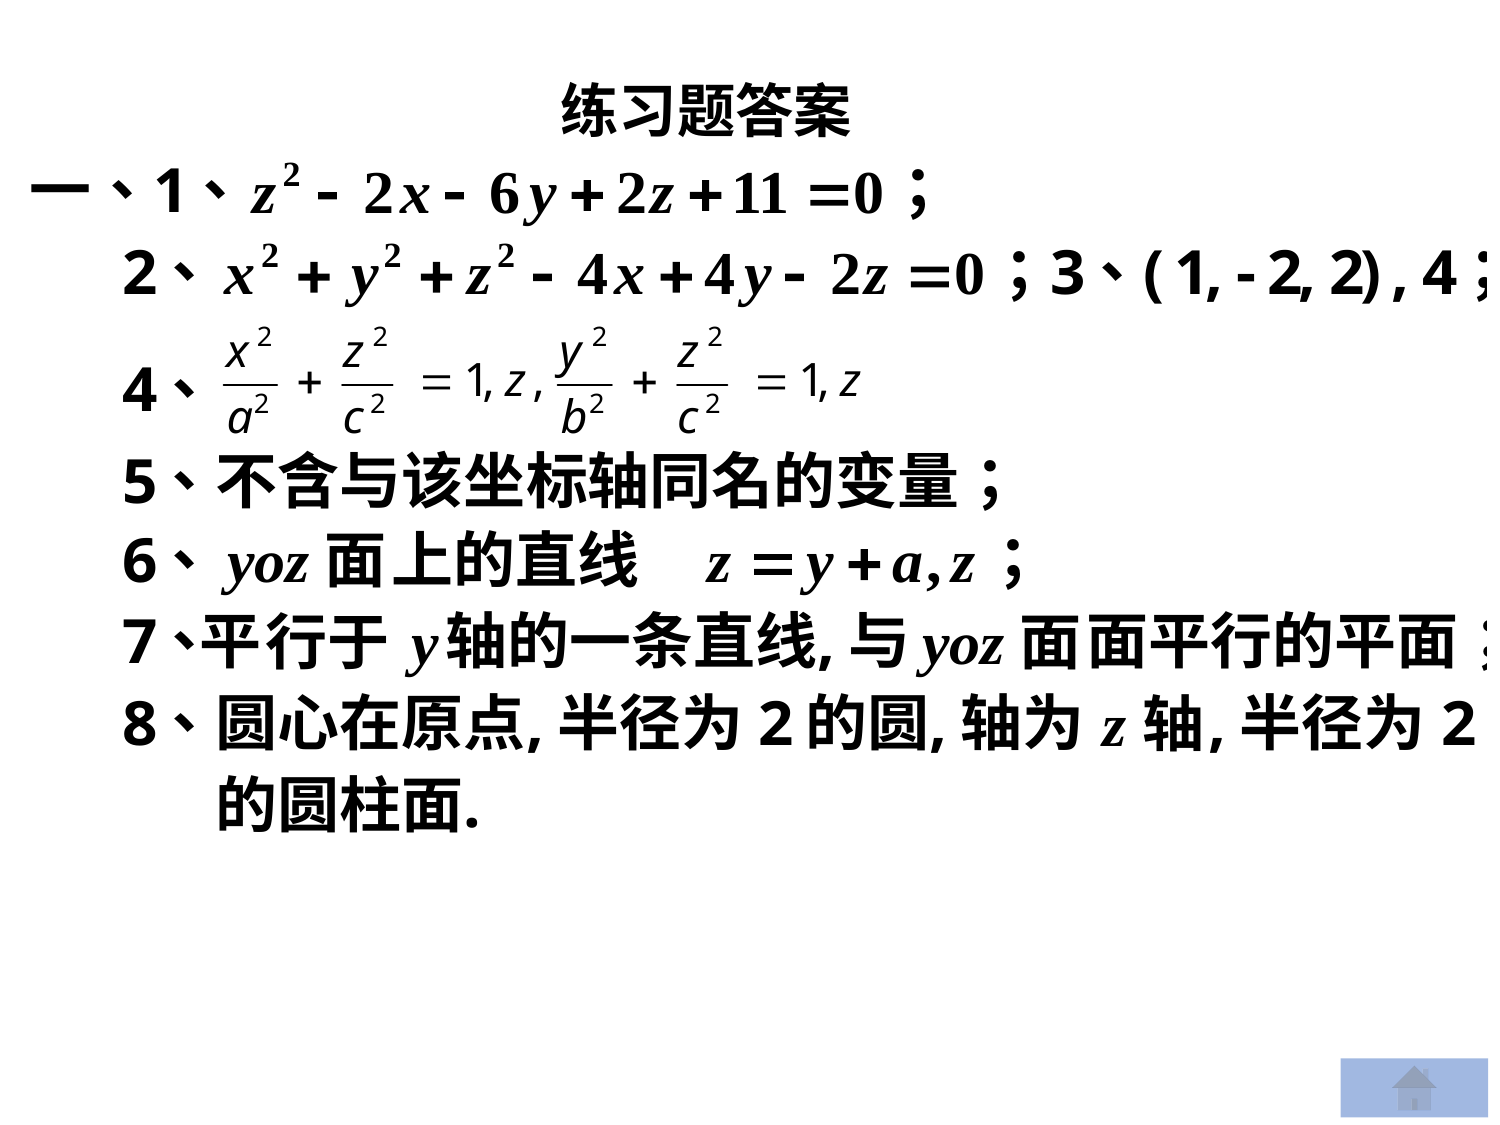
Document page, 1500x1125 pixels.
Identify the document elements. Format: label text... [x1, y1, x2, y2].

text_box 练习题答案 [399, 66, 1013, 151]
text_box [29, 151, 1487, 1125]
